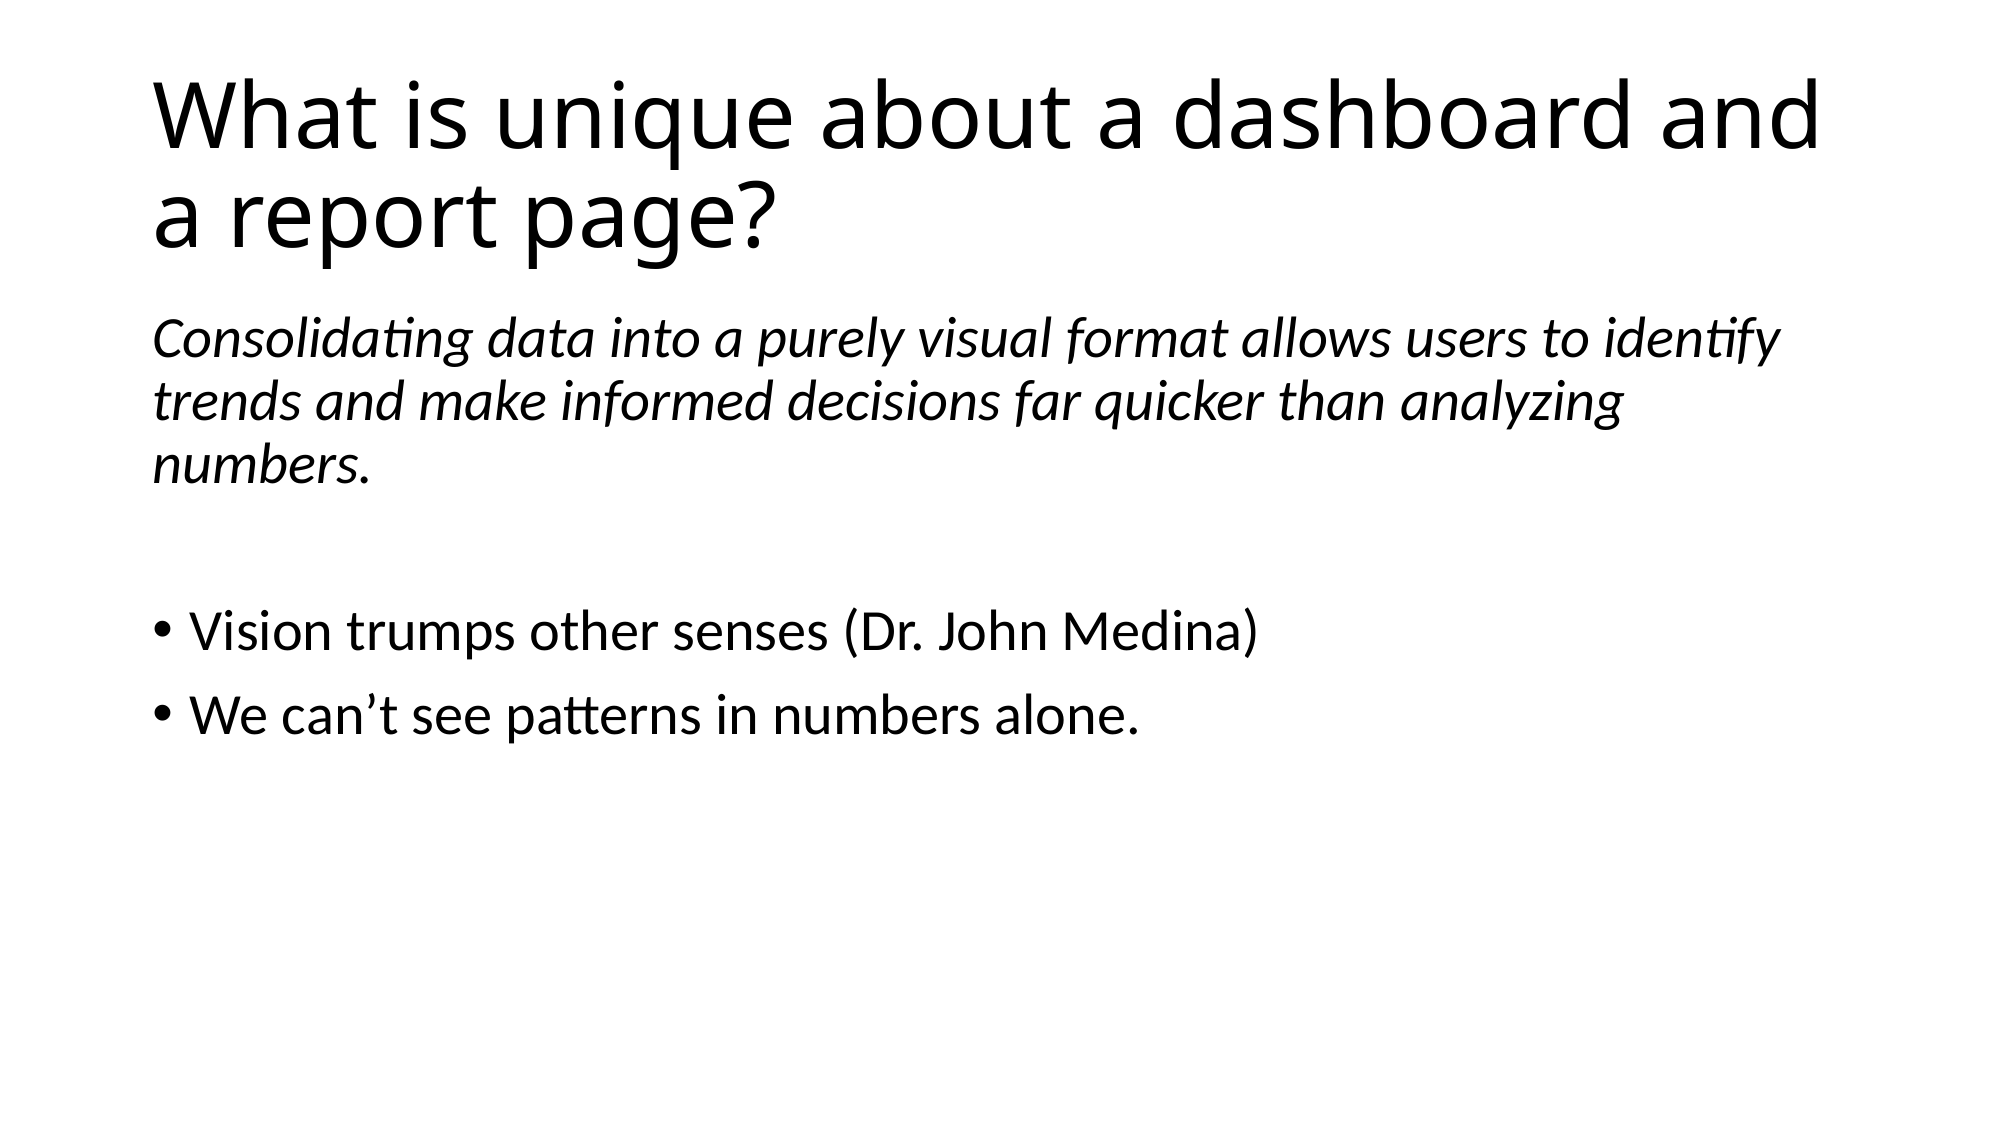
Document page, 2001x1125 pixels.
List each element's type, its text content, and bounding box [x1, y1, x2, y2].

title What is unique about a dashboard and a report page? [137, 59, 1863, 278]
list Consolidating data into a purely visual format allows users to identify trends and make informed decisions far quicker than analyzing numbers. Vision trumps other senses (Dr. John Medina) We can’t see patterns in numbers alone. [137, 299, 1863, 1014]
